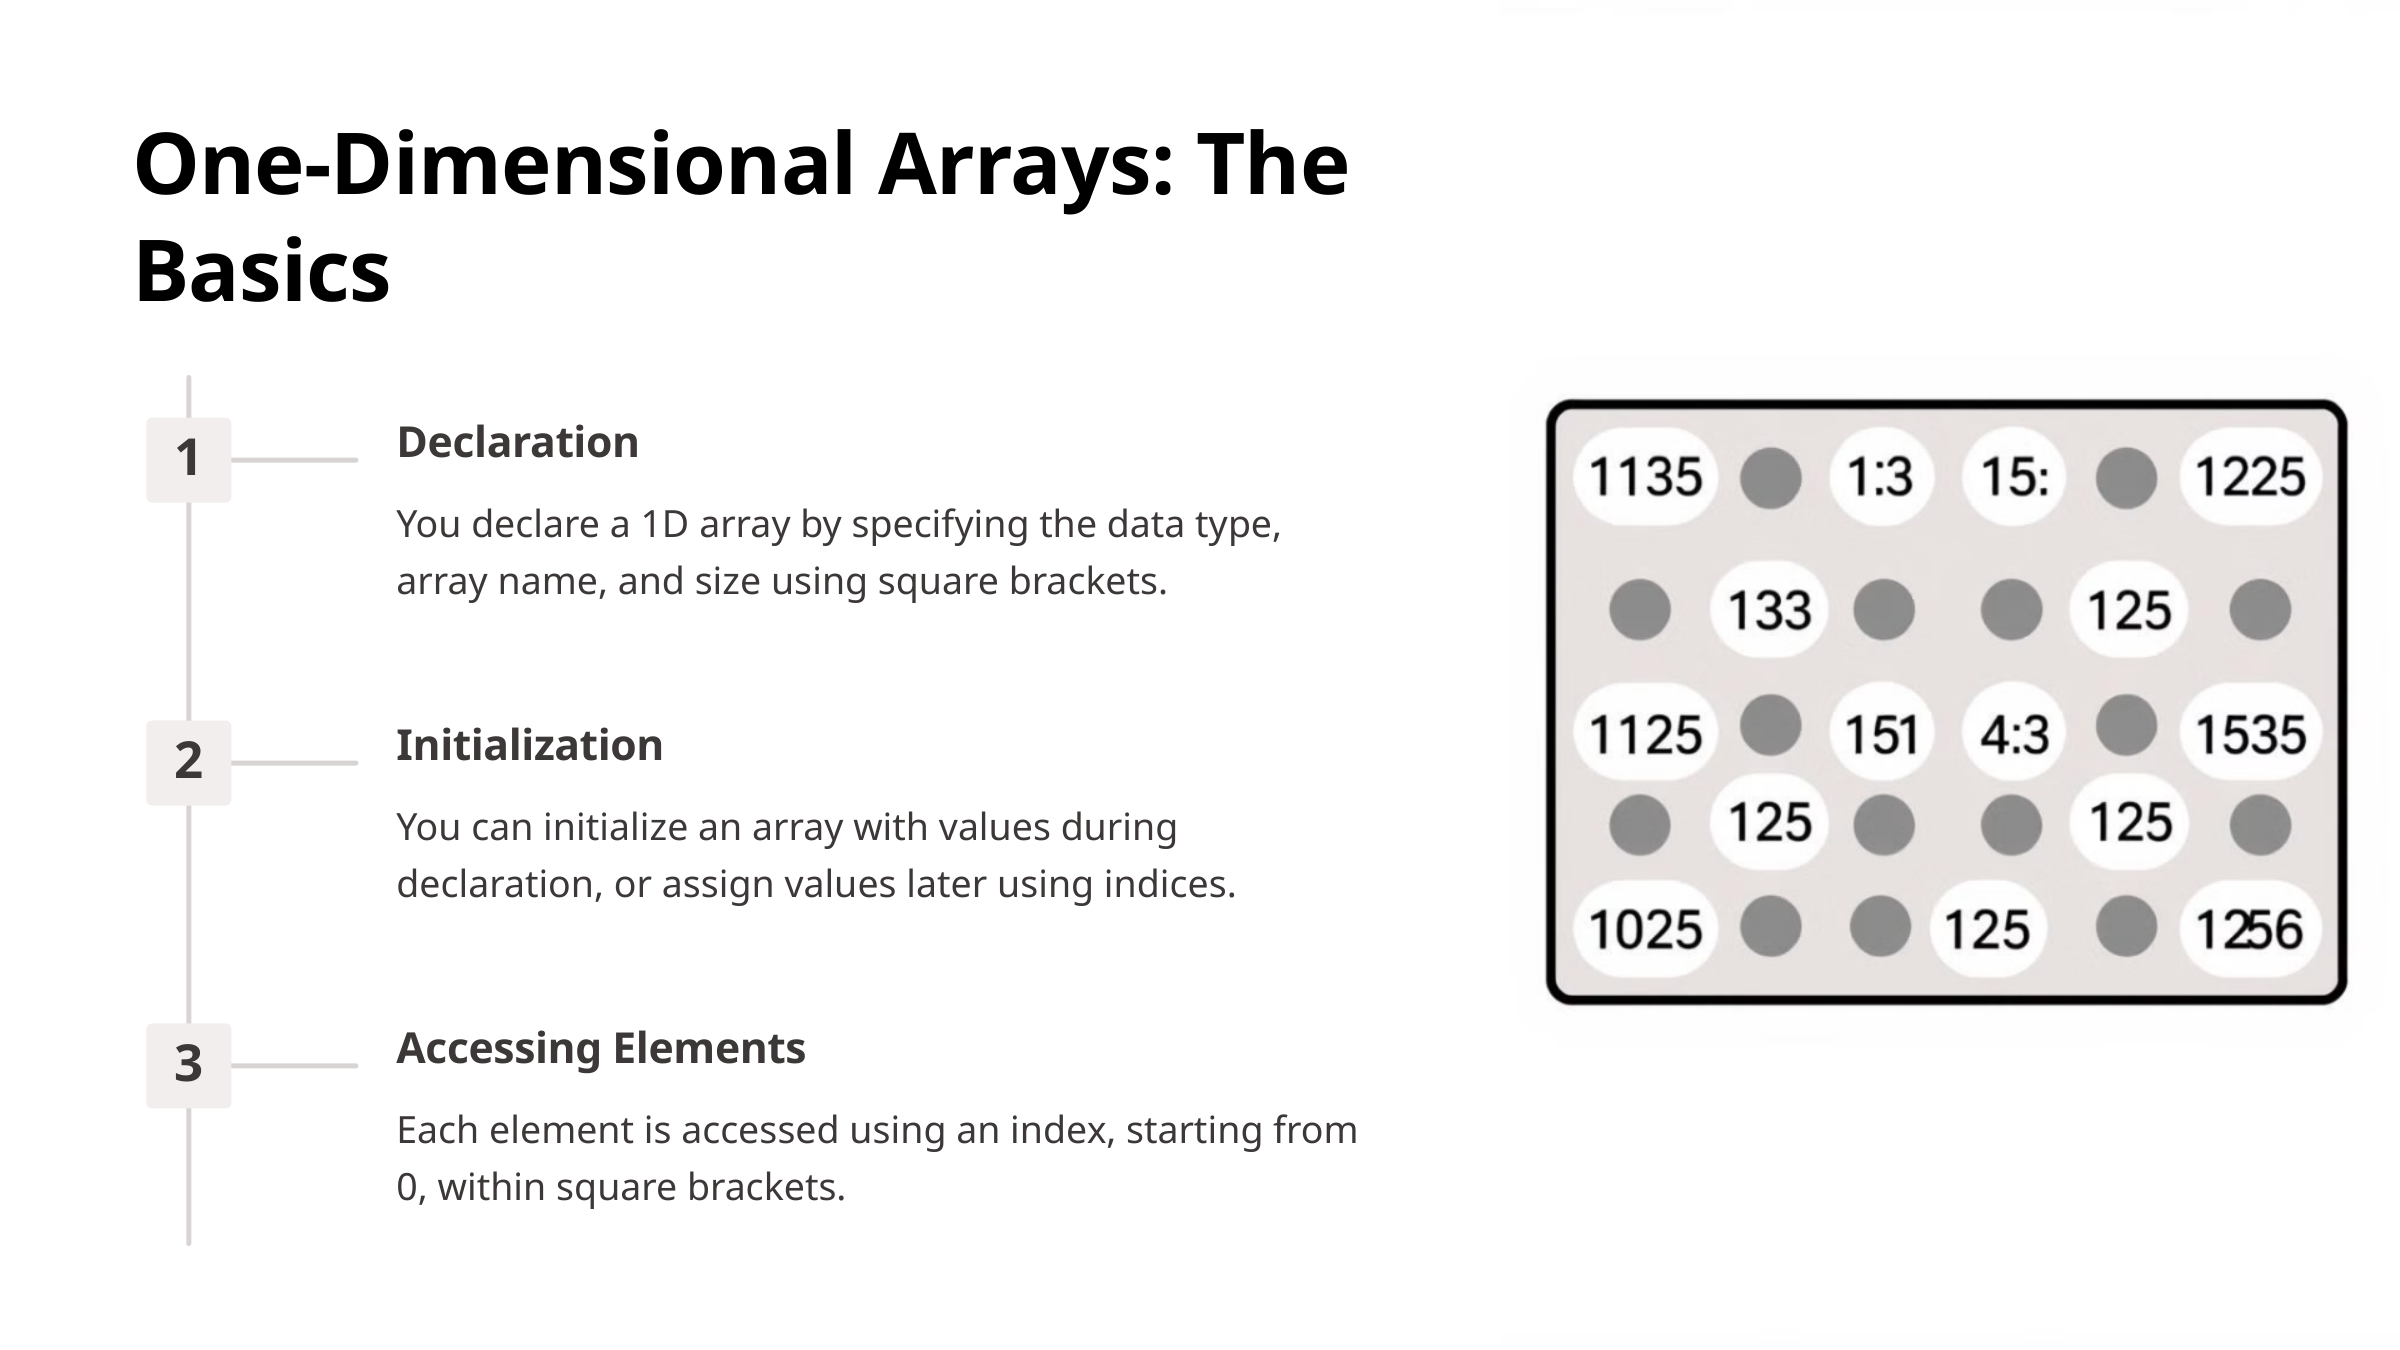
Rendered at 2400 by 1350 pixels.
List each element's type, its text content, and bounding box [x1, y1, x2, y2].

text_box You declare a 1D array by specifying the data type, array name, and size using square brackets. [396, 489, 1368, 603]
text_box [232, 760, 359, 766]
text_box One-Dimensional Arrays: The Basics [132, 103, 1368, 319]
text_box 1 [178, 434, 199, 486]
text_box 2 [173, 737, 204, 789]
text_box [186, 374, 192, 417]
text_box Declaration [396, 412, 826, 467]
text_box [186, 503, 192, 720]
text_box Each element is accessed using an index, starting from 0, within square brackets. [396, 1095, 1368, 1209]
text_box [146, 720, 232, 806]
text_box Initialization [396, 715, 826, 770]
text_box You can initialize an array with values during declaration, or assign values later using indices. [396, 792, 1368, 906]
text_box Accessing Elements [396, 1018, 842, 1073]
picture [1499, 0, 2400, 1350]
text_box 3 [173, 1040, 204, 1092]
text_box [186, 1109, 192, 1247]
text_box [186, 806, 192, 1023]
text_box [232, 457, 359, 463]
text_box [146, 1023, 232, 1109]
text_box [146, 417, 232, 503]
text_box [232, 1063, 359, 1069]
